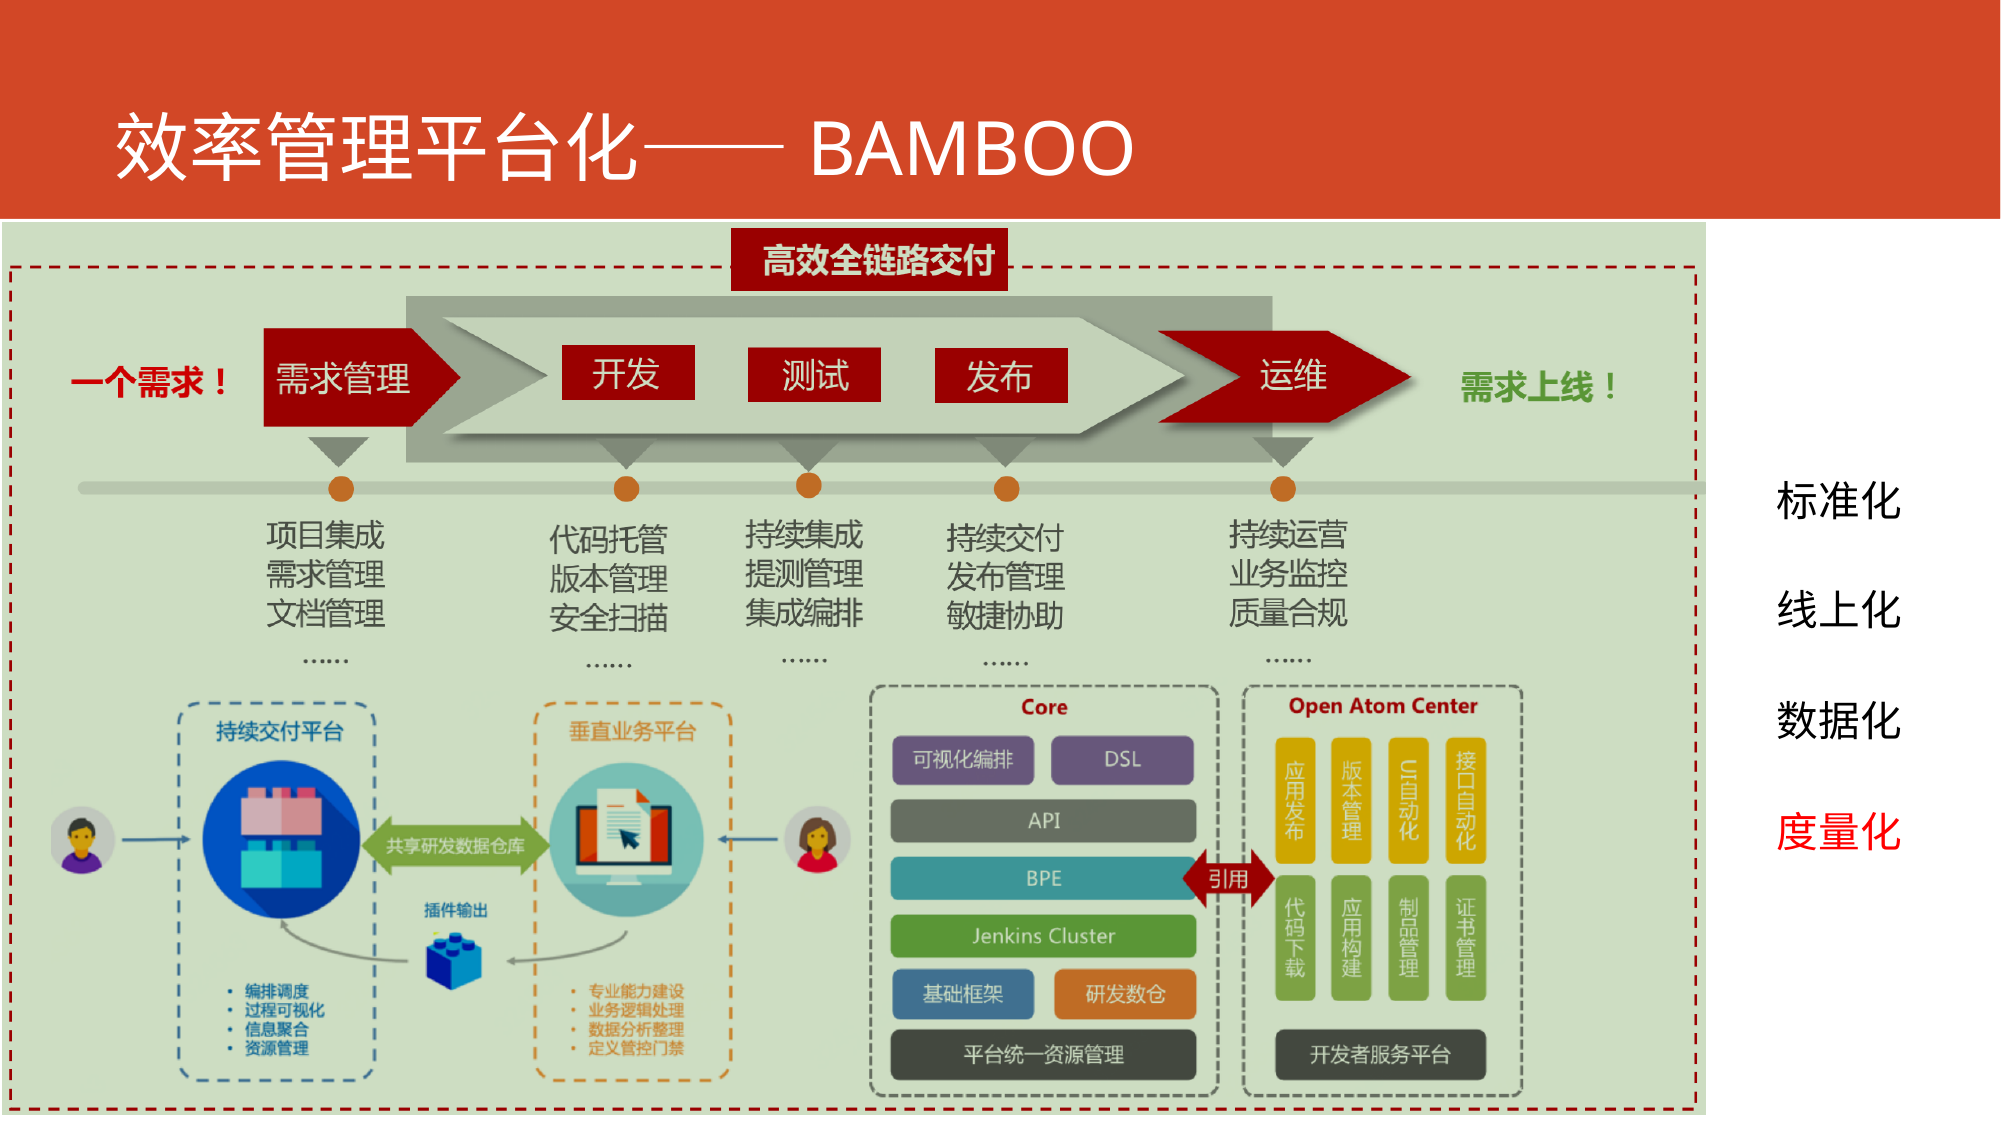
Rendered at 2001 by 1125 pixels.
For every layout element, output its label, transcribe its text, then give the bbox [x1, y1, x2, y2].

picture [2, 222, 1706, 1115]
text_box 标准化 [1761, 467, 1917, 533]
text_box 数据化 [1761, 687, 1917, 753]
text_box 线上化 [1761, 576, 1917, 642]
text_box 度量化 [1761, 798, 1917, 864]
title 效率管理平台化——BAMBOO [99, 0, 1863, 199]
